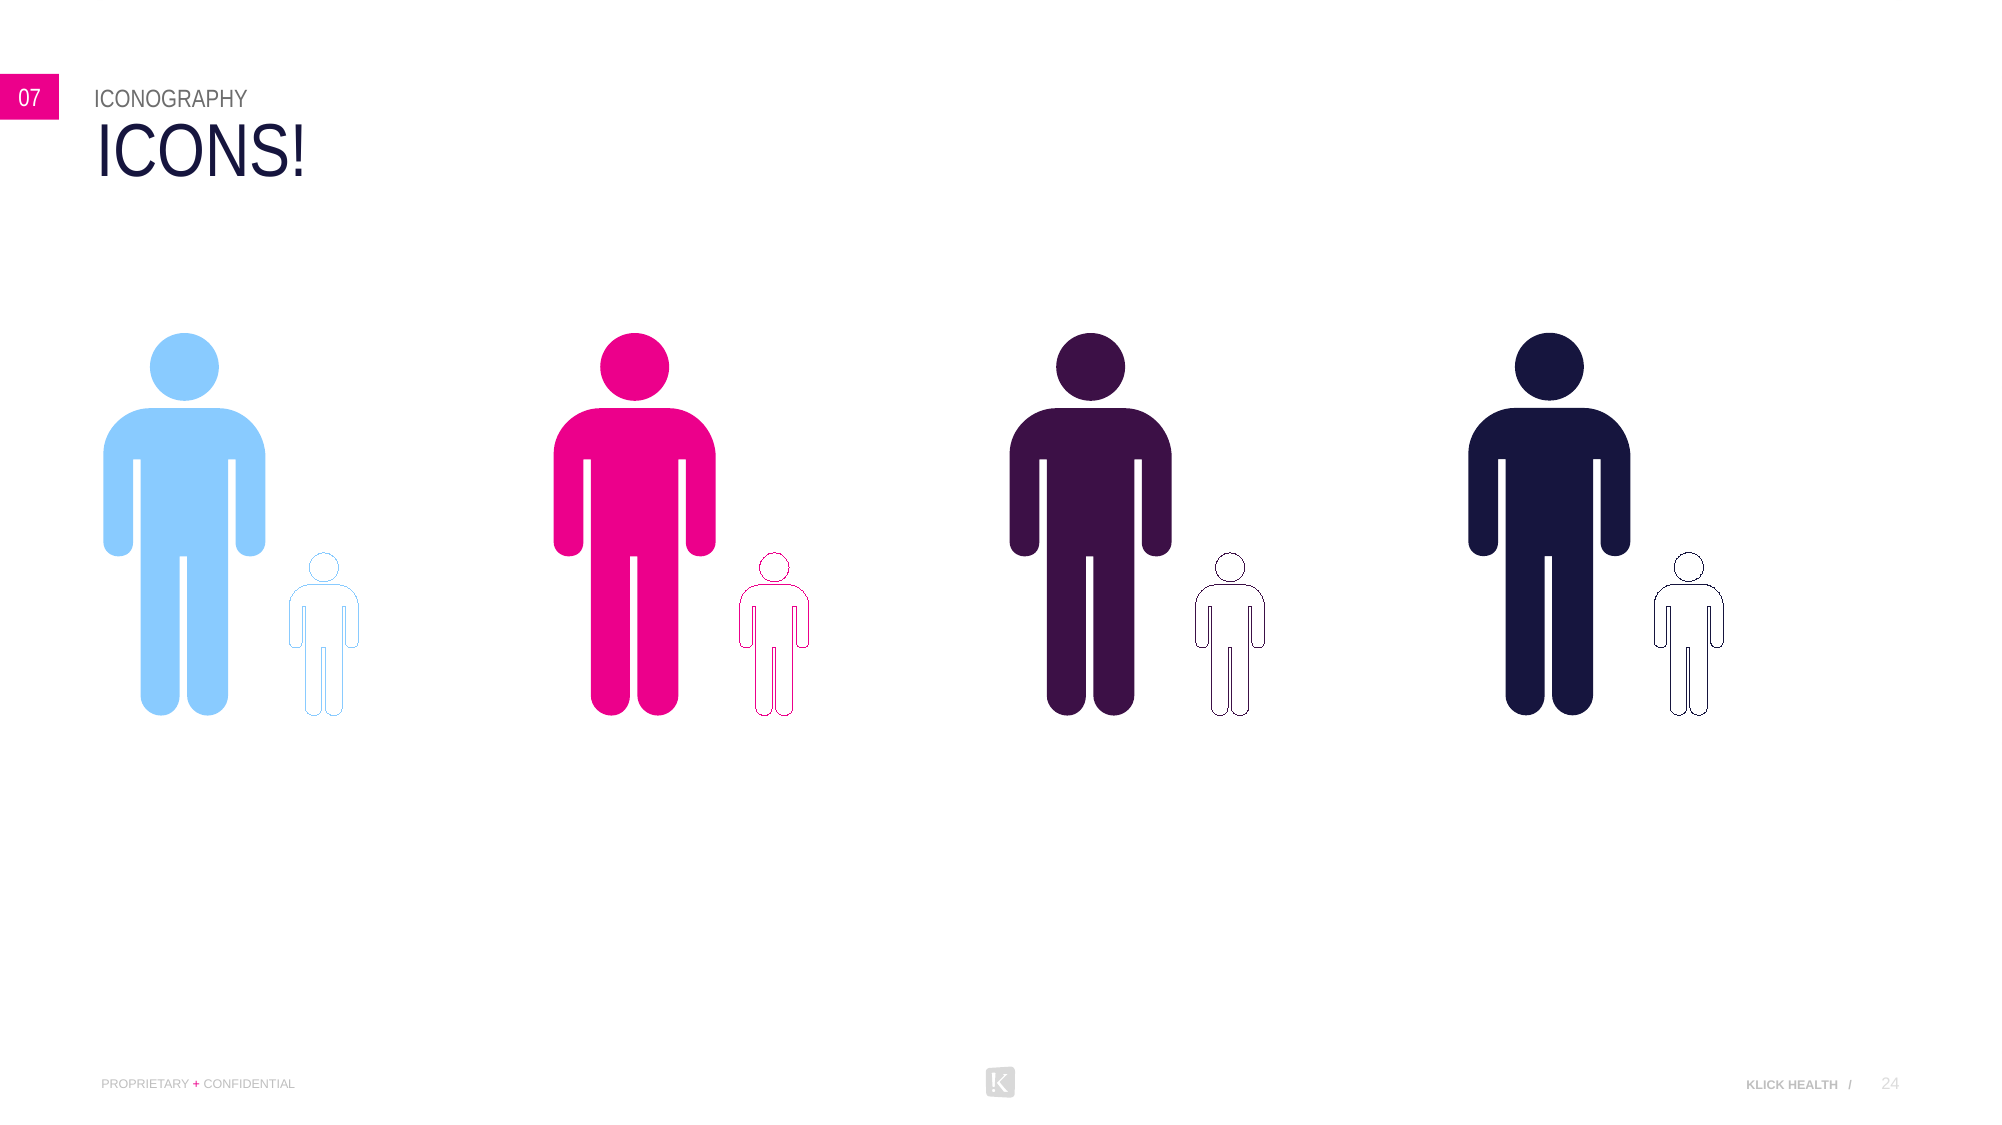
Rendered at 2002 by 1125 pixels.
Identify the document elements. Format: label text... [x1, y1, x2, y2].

title iCONS! [96, 119, 1897, 192]
text_box [1215, 552, 1245, 582]
text_box [553, 408, 716, 716]
list 07 [0, 73, 59, 120]
text_box [289, 584, 359, 716]
text_box [1009, 408, 1172, 716]
list Iconography [87, 83, 1391, 114]
text_box [739, 584, 809, 716]
text_box [103, 408, 266, 716]
text_box [1674, 552, 1704, 582]
text_box [1468, 407, 1631, 716]
text_box [600, 333, 670, 401]
text_box [149, 333, 219, 401]
slide_number 24 [1860, 1072, 1900, 1094]
text_box [1654, 584, 1724, 716]
text_box [1514, 332, 1584, 401]
text_box [309, 552, 339, 582]
text_box [1195, 584, 1265, 716]
text_box [759, 552, 790, 582]
text_box [1056, 333, 1126, 401]
